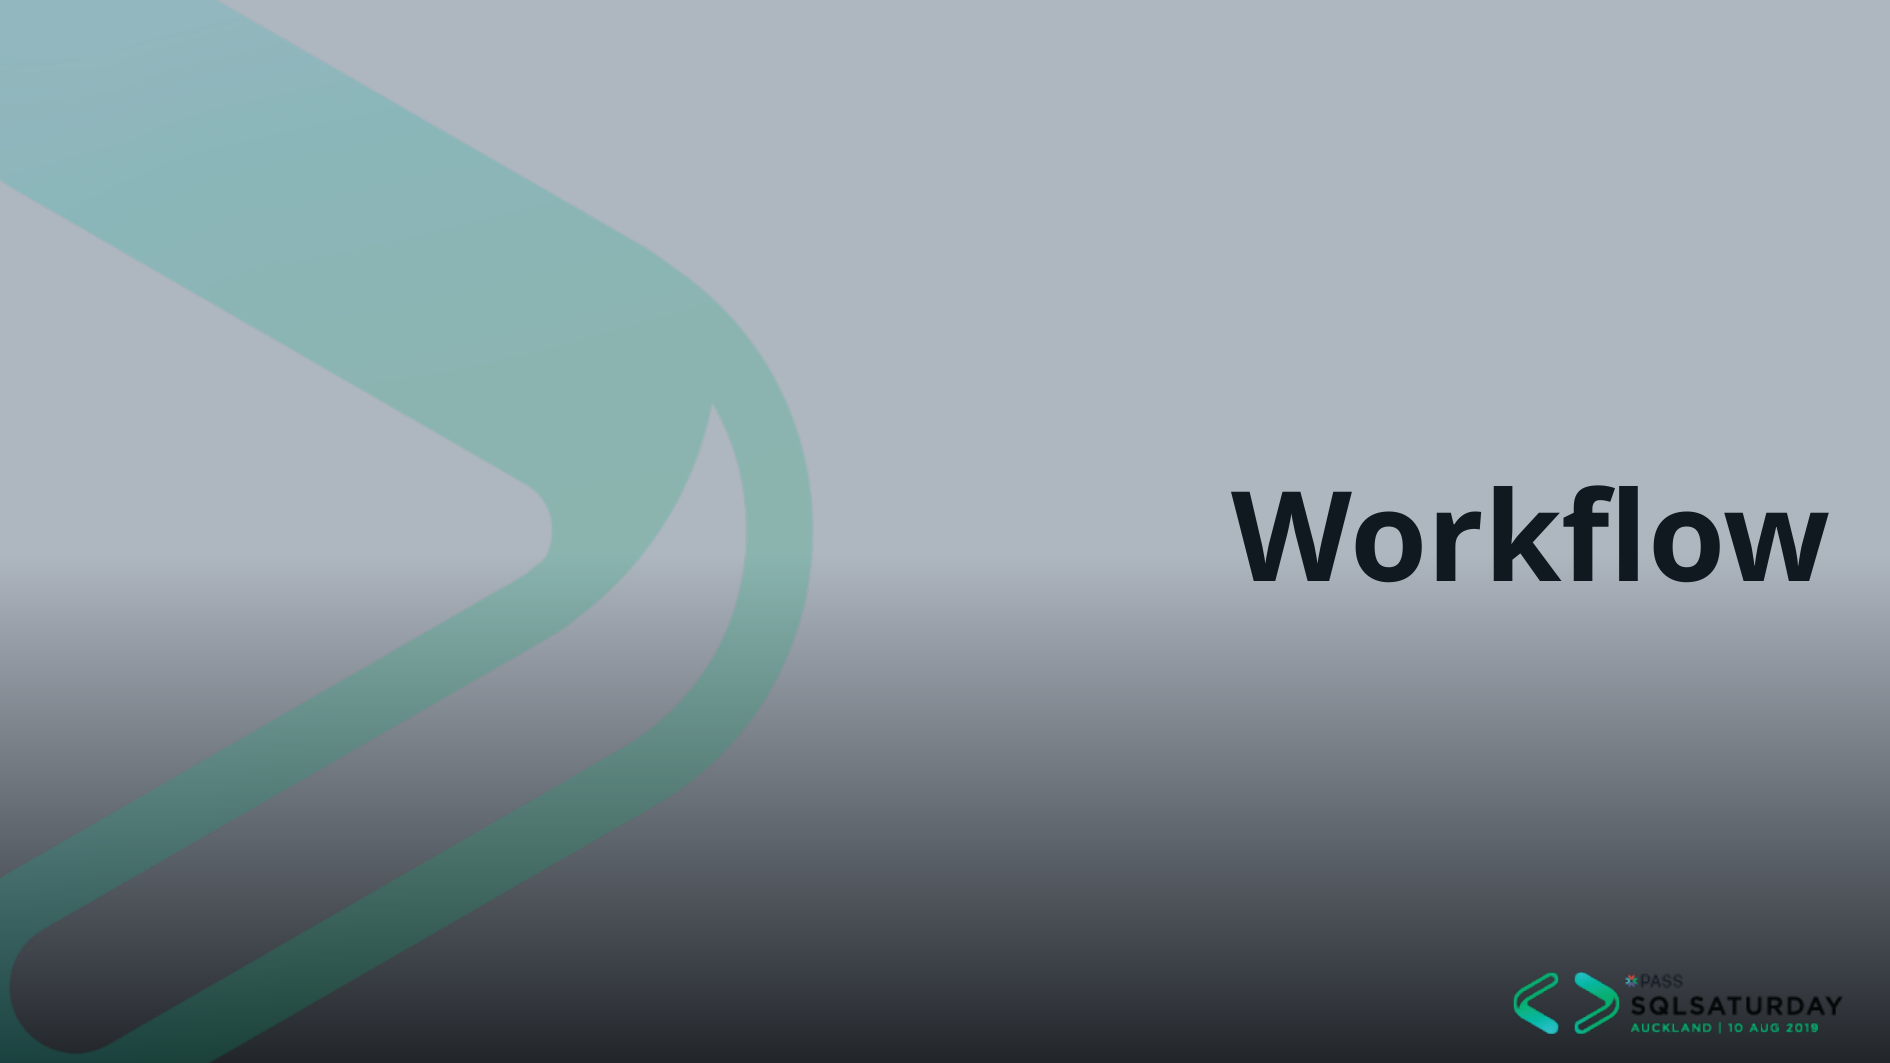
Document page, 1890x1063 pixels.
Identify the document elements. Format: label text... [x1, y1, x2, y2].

title Workflow [59, 59, 1831, 1004]
picture [1512, 971, 1890, 1036]
